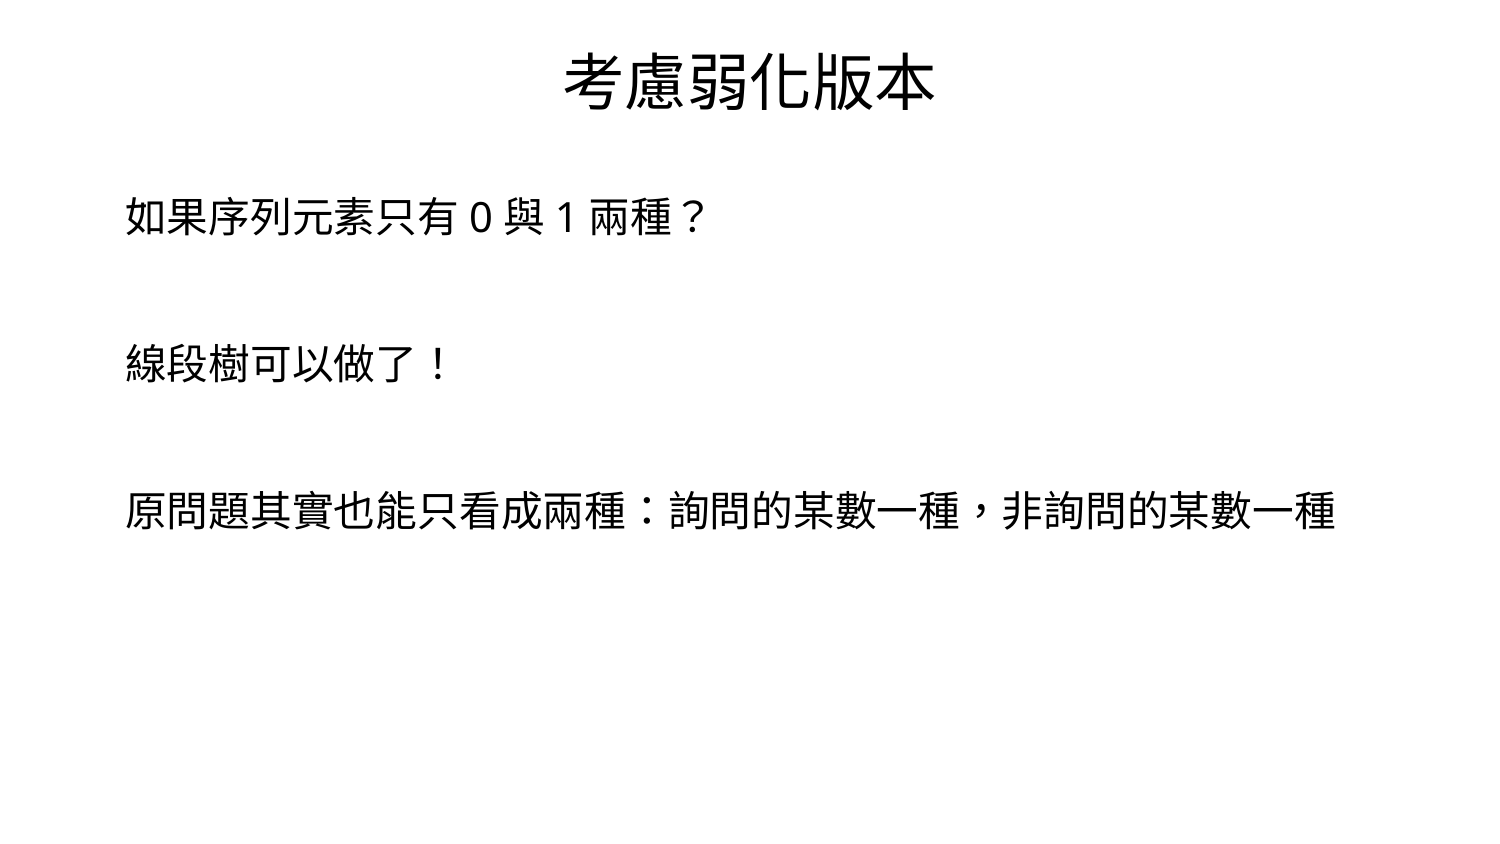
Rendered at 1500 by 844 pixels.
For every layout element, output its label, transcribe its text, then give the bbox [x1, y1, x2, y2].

text_box 線段樹可以做了！ [110, 322, 1390, 415]
text_box 原問題其實也能只看成兩種：詢問的某數一種，非詢問的某數一種 [110, 469, 1390, 562]
text_box 考慮弱化版本 [0, 27, 1500, 128]
text_box 如果序列元素只有0與1兩種？ [110, 176, 1390, 269]
